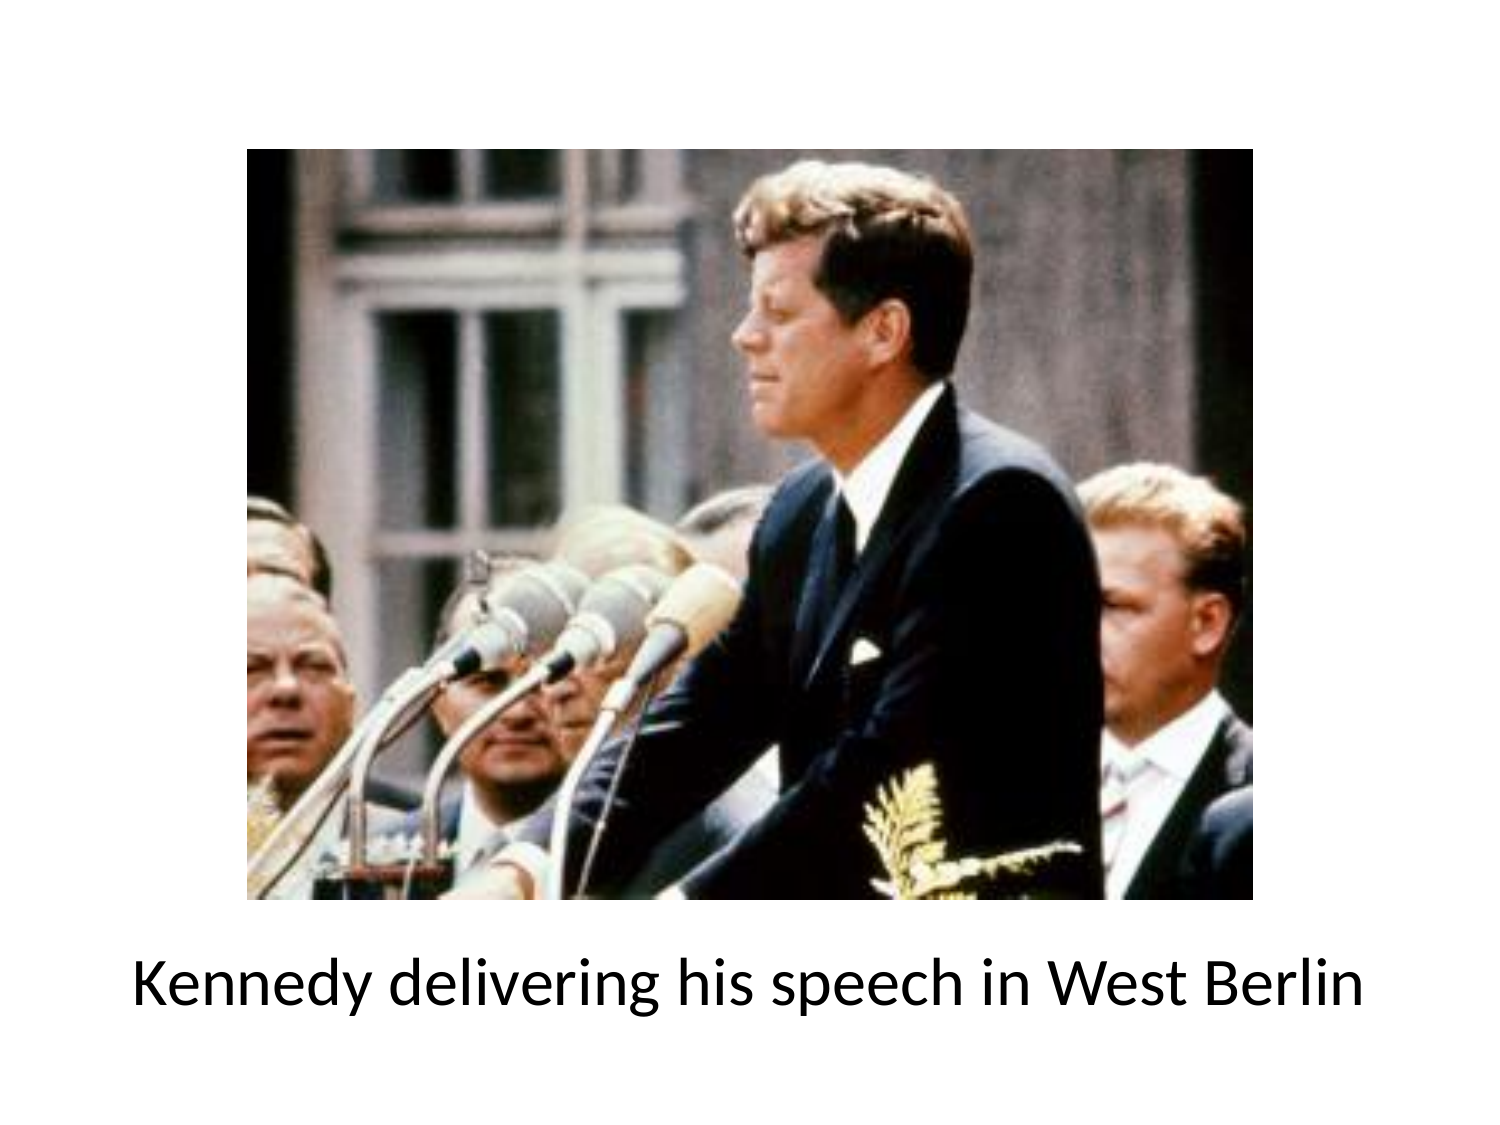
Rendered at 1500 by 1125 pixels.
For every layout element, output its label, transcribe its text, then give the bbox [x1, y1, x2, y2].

picture [247, 149, 1253, 901]
text_box Kennedy delivering his speech in West Berlin [118, 929, 1382, 1027]
